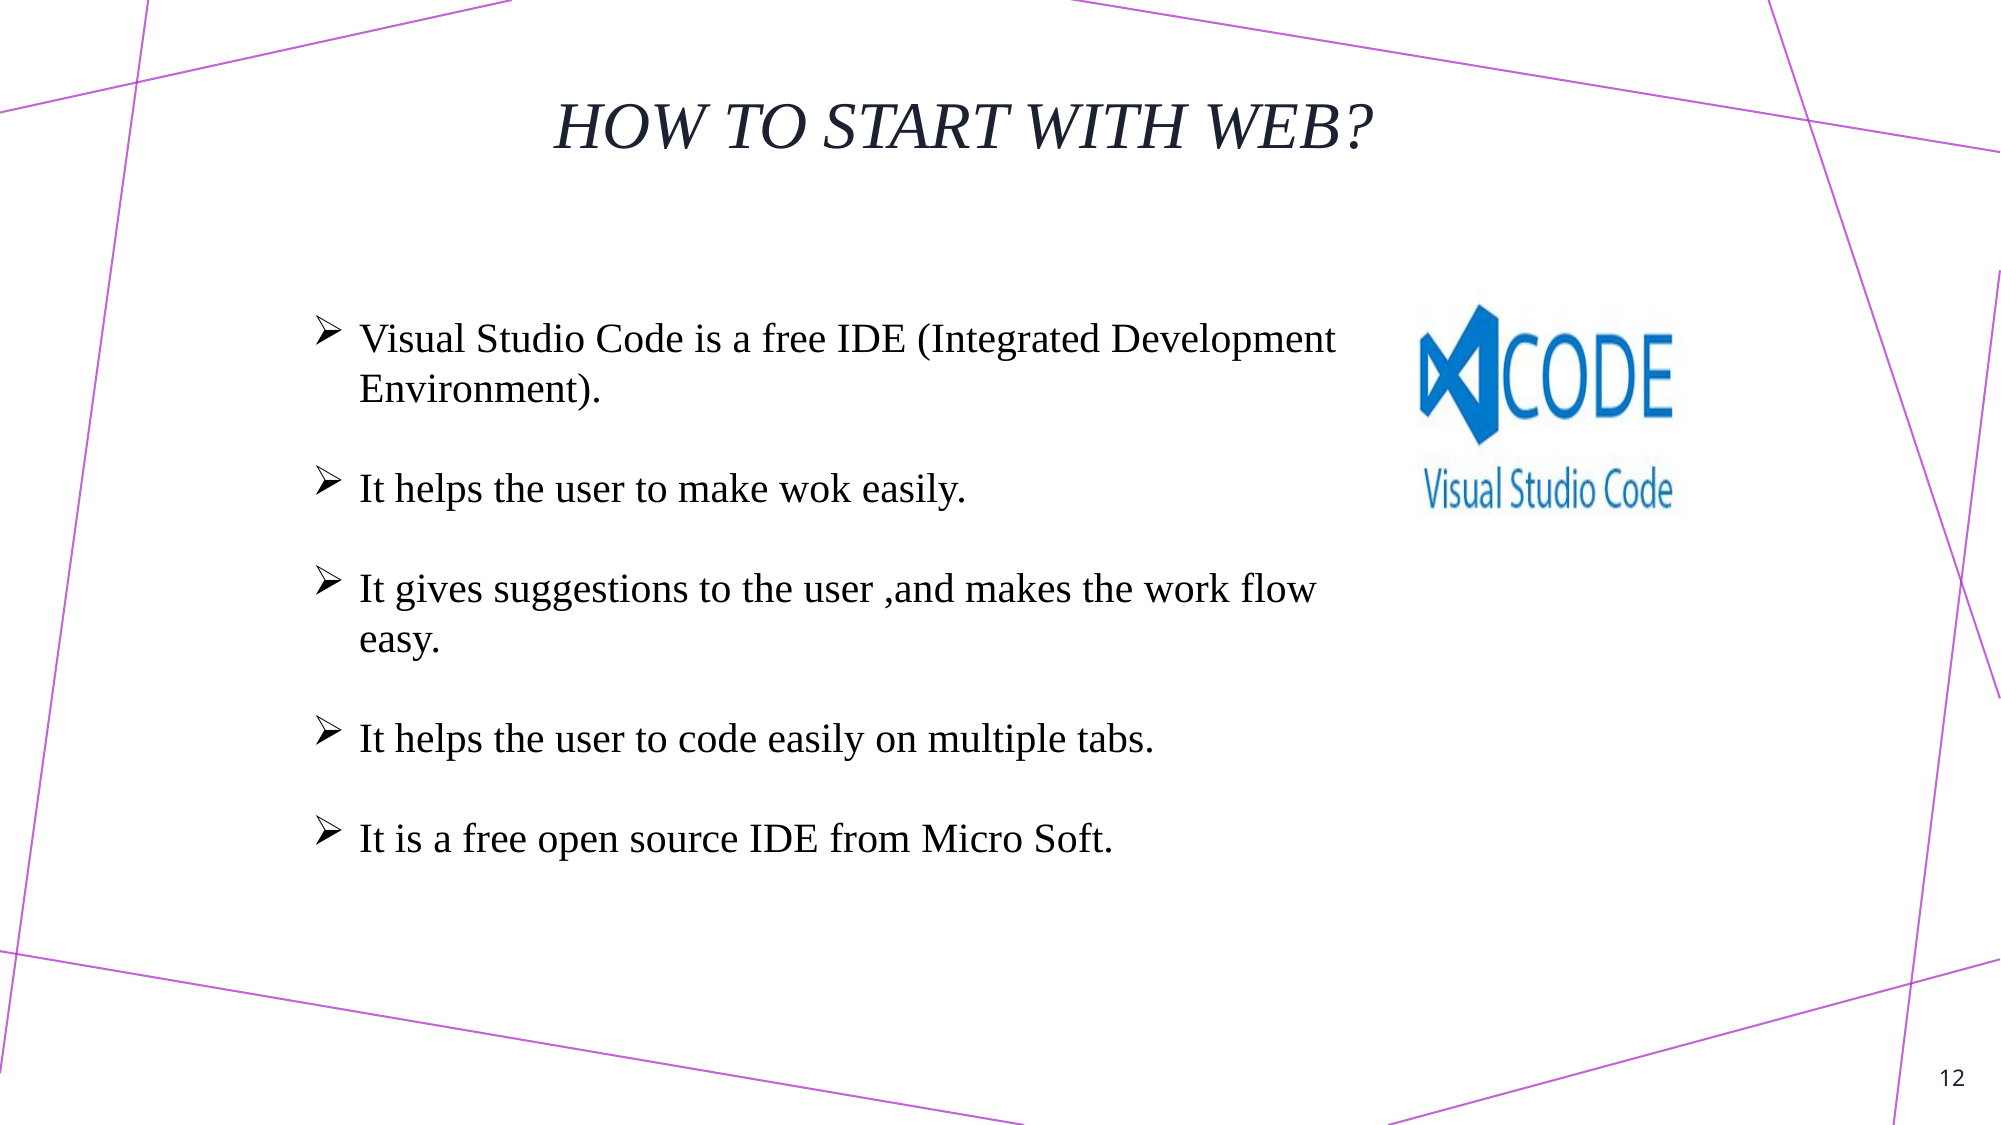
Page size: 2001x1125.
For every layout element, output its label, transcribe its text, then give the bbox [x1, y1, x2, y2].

text_box Visual Studio Code is a free IDE (Integrated Development Environment). It helps the user to make wok easily. It gives suggestions to the user ,and makes the work flow easy. It helps the user to code easily on multiple tabs. It is a free open source IDE from Micro Soft. [297, 303, 1419, 868]
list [1283, 185, 1809, 655]
slide_number 12 [1903, 1049, 1981, 1110]
title How to start with Web? [383, 68, 1546, 186]
